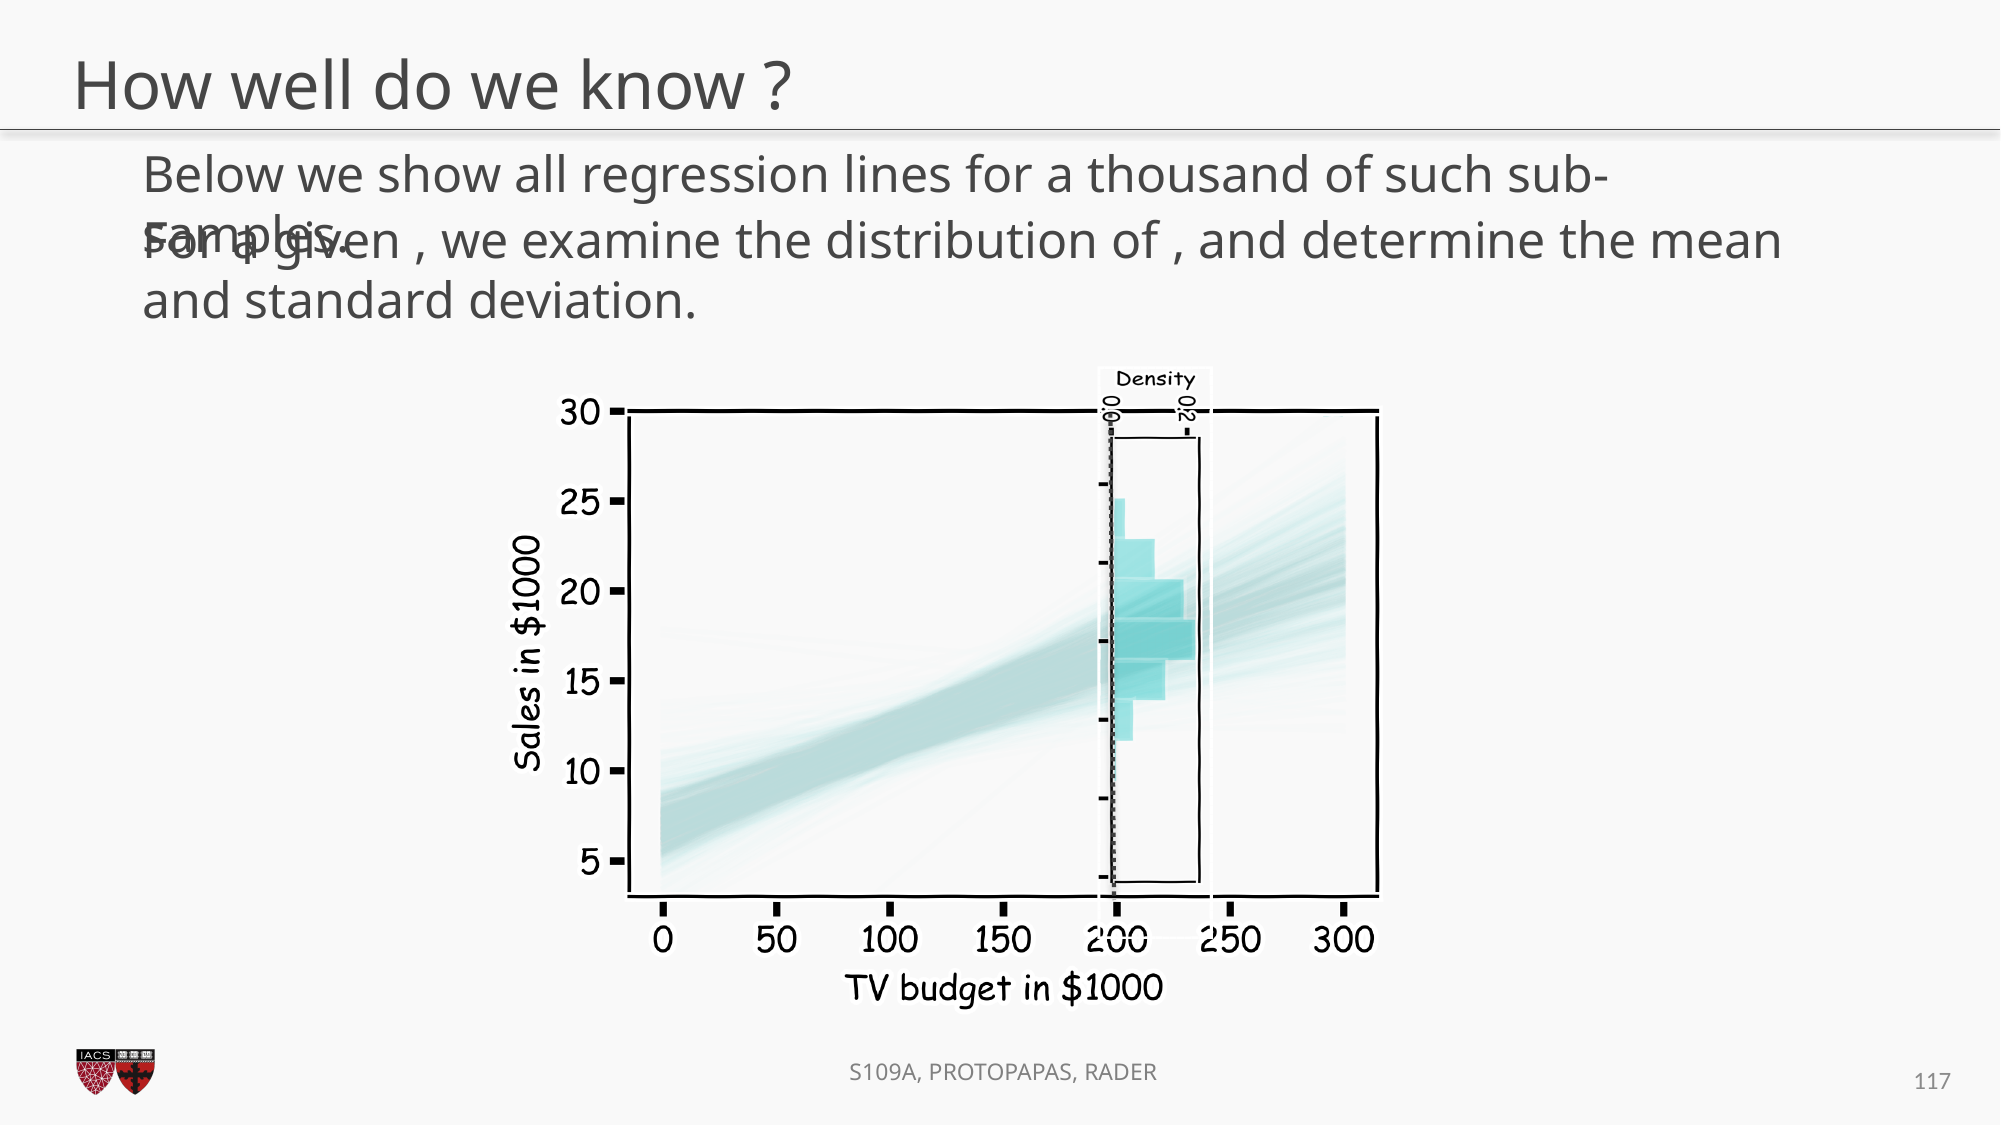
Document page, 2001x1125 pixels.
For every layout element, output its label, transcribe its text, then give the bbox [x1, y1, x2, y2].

picture [414, 325, 1484, 1039]
text_box Below we show all regression lines for a thousand of such sub-samples. [127, 135, 1821, 267]
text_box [1110, 413, 1115, 901]
slide_number 116 [1500, 1050, 1967, 1110]
picture [75, 1049, 155, 1095]
